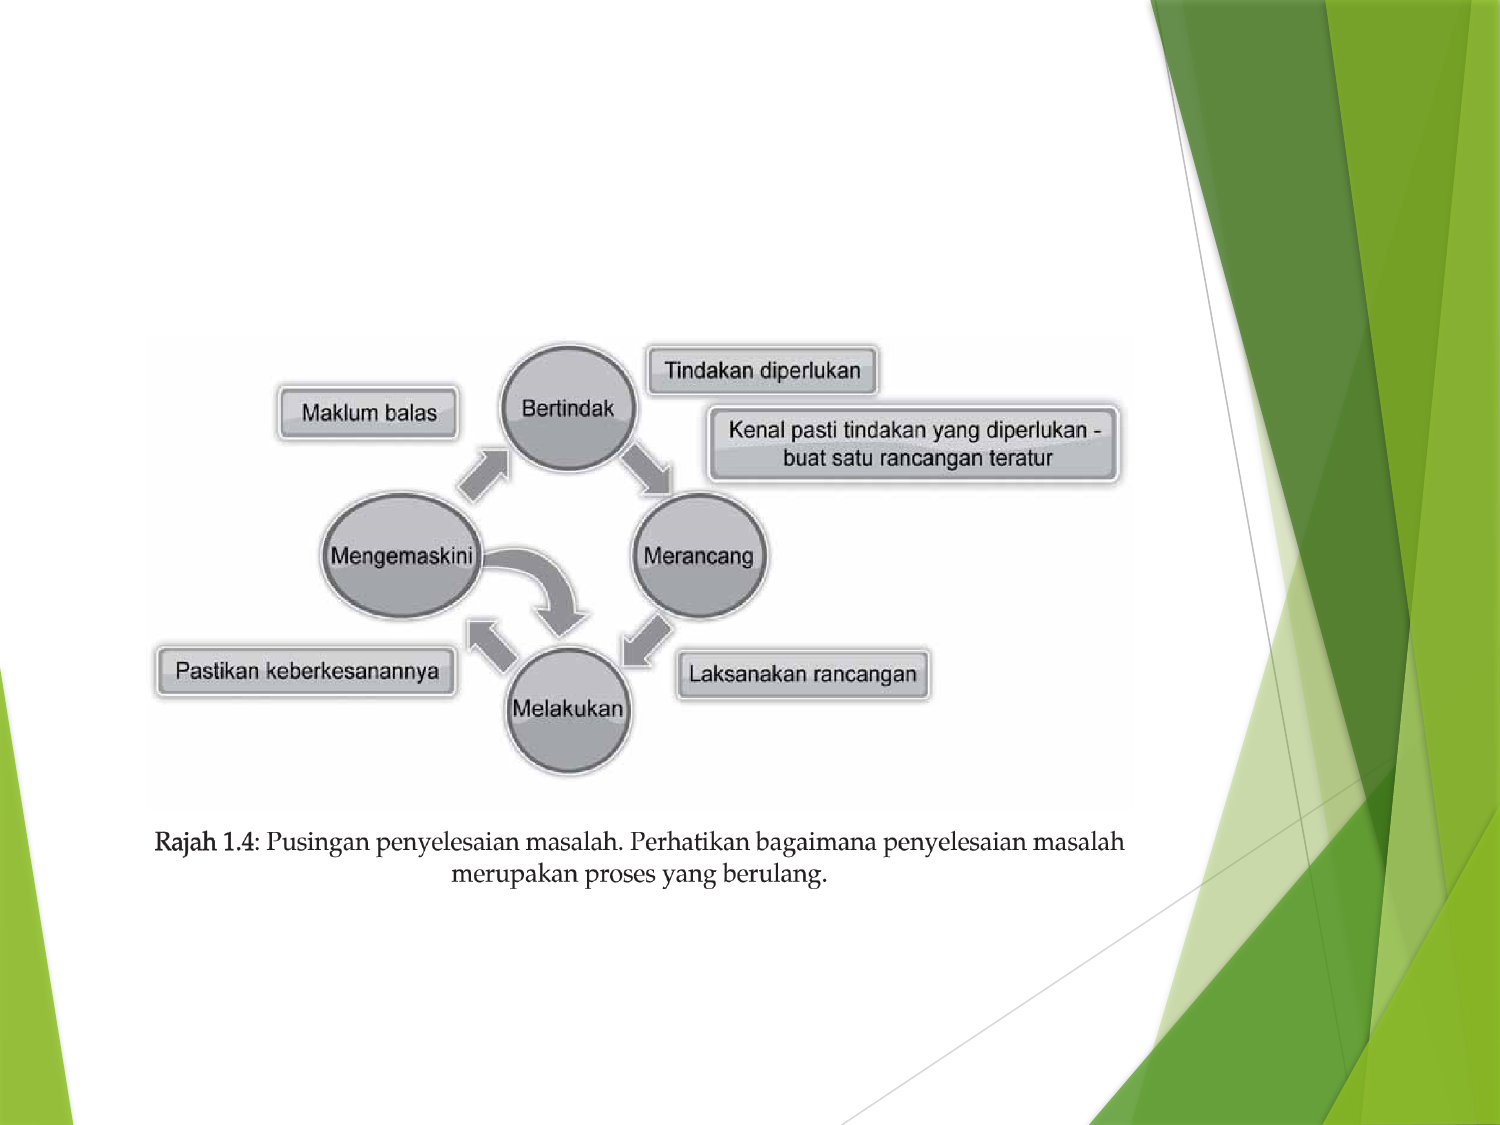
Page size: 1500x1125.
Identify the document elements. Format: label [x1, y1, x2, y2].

list [71, 271, 1165, 907]
